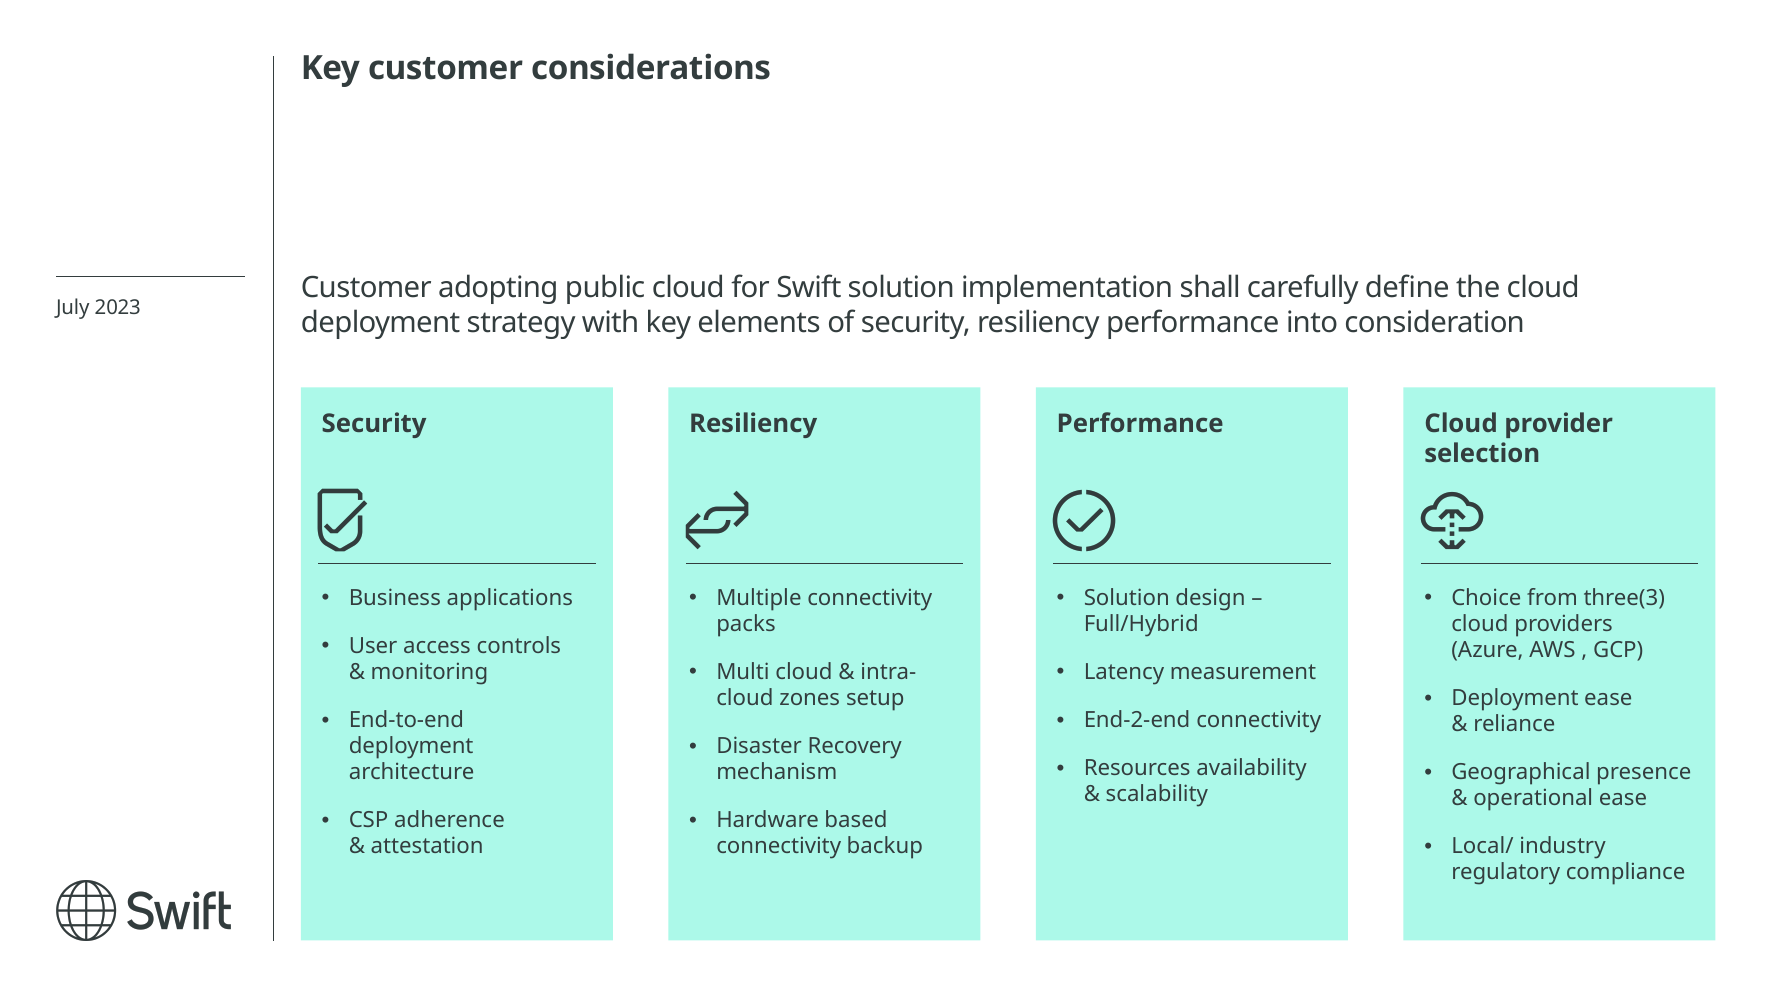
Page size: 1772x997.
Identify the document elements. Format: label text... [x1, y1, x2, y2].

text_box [1403, 387, 1716, 941]
list Customer adopting public cloud for Swift solution implementation shall carefully define the cloud deployment strategy with key elements of security, resiliency performance into consideration [300, 270, 1594, 347]
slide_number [56, 295, 246, 322]
list Key customer considerations [300, 48, 1594, 167]
picture [56, 880, 231, 941]
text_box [300, 387, 613, 941]
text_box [668, 387, 981, 941]
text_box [1035, 387, 1348, 941]
